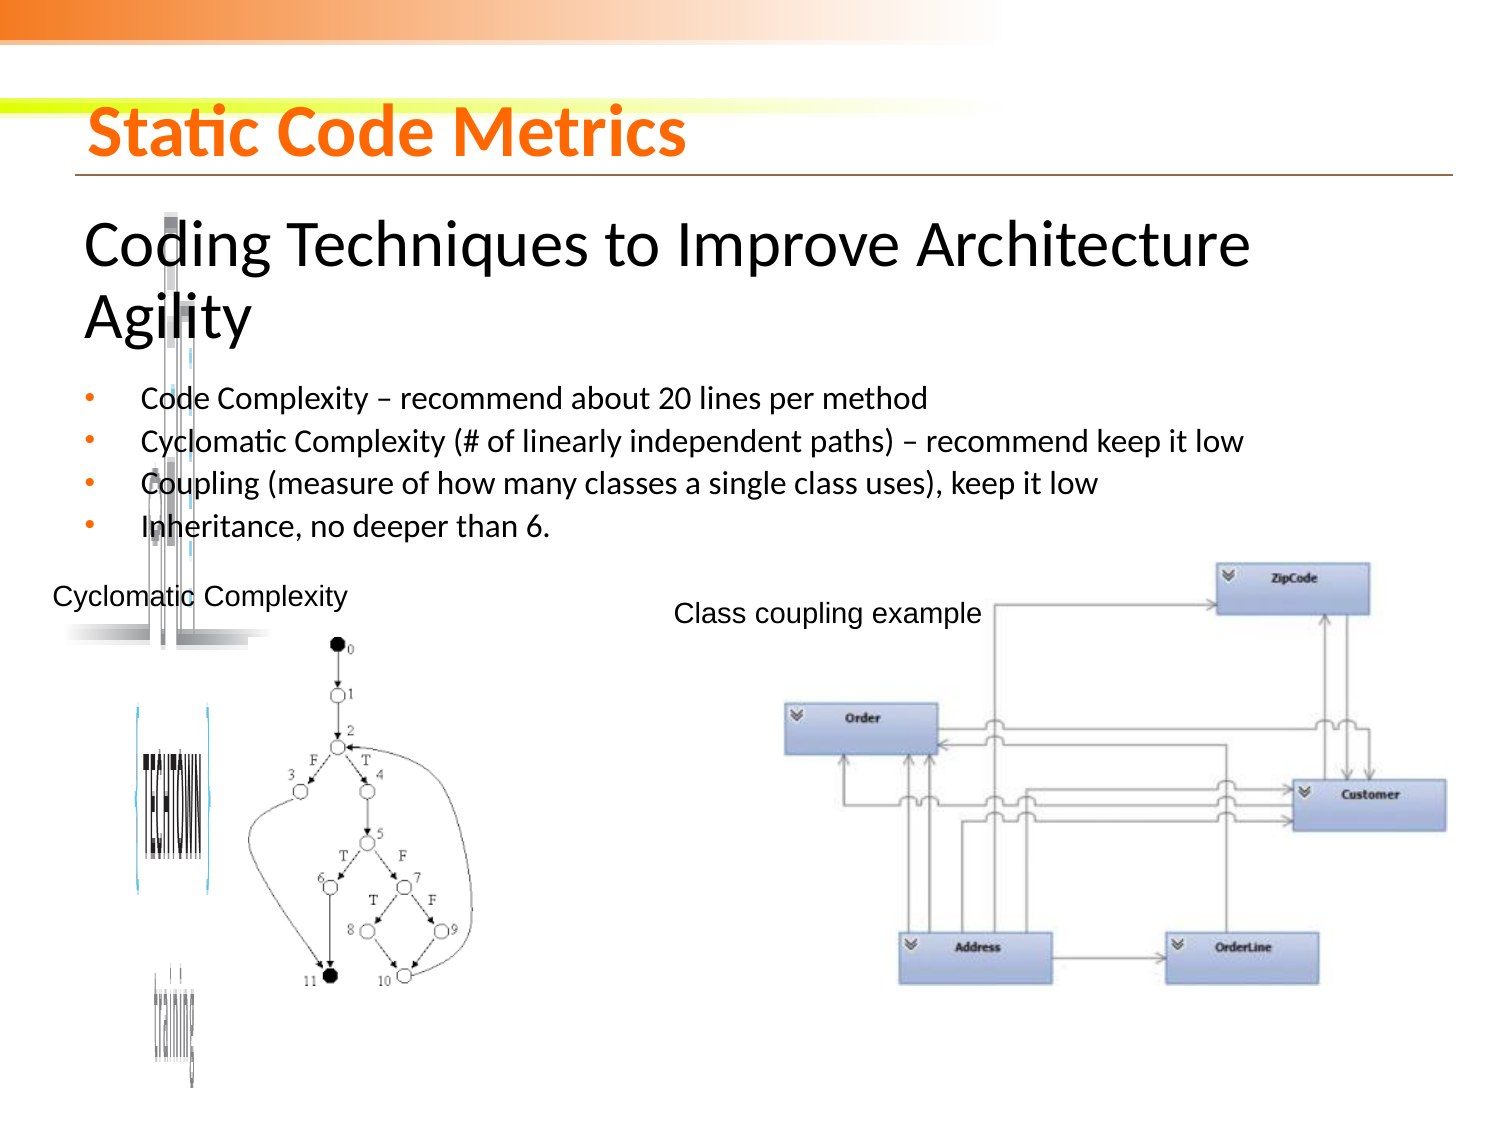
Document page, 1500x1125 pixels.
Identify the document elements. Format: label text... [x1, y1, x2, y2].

text_box Class coupling example [658, 586, 783, 637]
title Static Code Metrics [72, 23, 1367, 241]
text_box Cyclomatic Complexity [37, 570, 411, 620]
list Coding Techniques to Improve Architecture Agility Code Complexity – recommend about 20 lines per method Cyclomatic Complexity (# of linearly independent paths) – recommend keep it low Coupling (measure of how many classes a single class uses), keep it low Inheritance, no deeper than 6. [69, 201, 1448, 580]
picture [0, 0, 1500, 1125]
